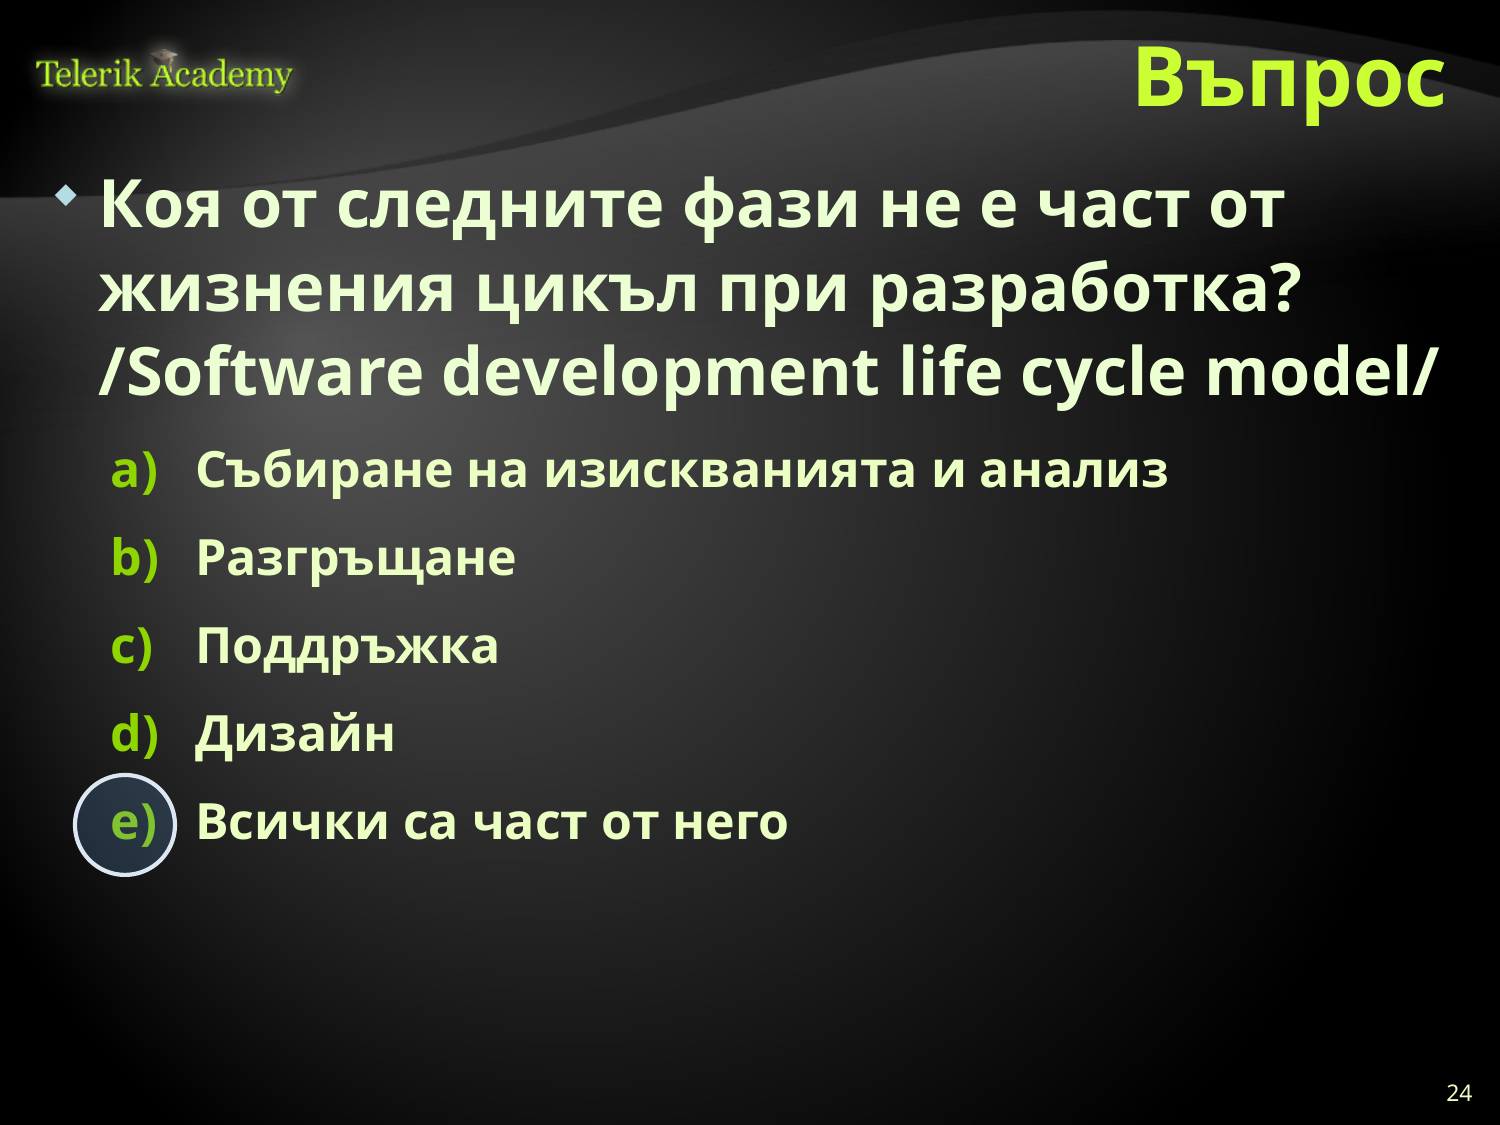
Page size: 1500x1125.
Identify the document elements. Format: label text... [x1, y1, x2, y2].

title Въпрос [300, 12, 1463, 149]
text_box [72, 772, 178, 877]
list Коя от следните фази не е част от жизнения цикъл при разработка? /Software development life cycle model/ Събиране на изискванията и анализ Разгръщане Поддръжка Дизайн Всички са част от него [37, 149, 1463, 1075]
picture [0, 0, 1500, 1125]
slide_number 24 [1412, 1074, 1488, 1113]
